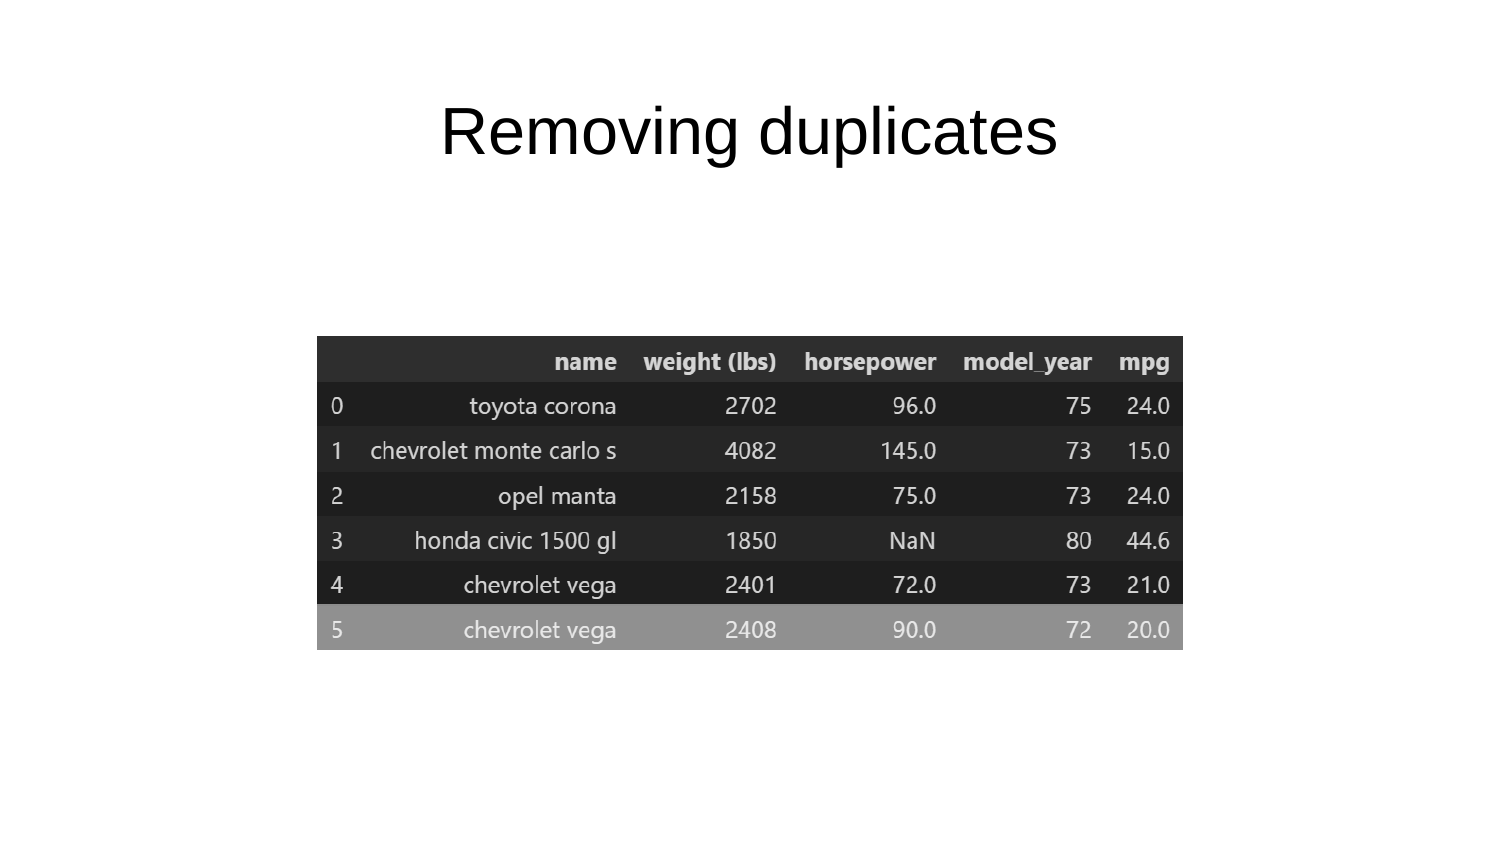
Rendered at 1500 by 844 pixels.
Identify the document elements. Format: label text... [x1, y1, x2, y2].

picture [317, 336, 1183, 650]
title Removing duplicates [51, 72, 1449, 176]
